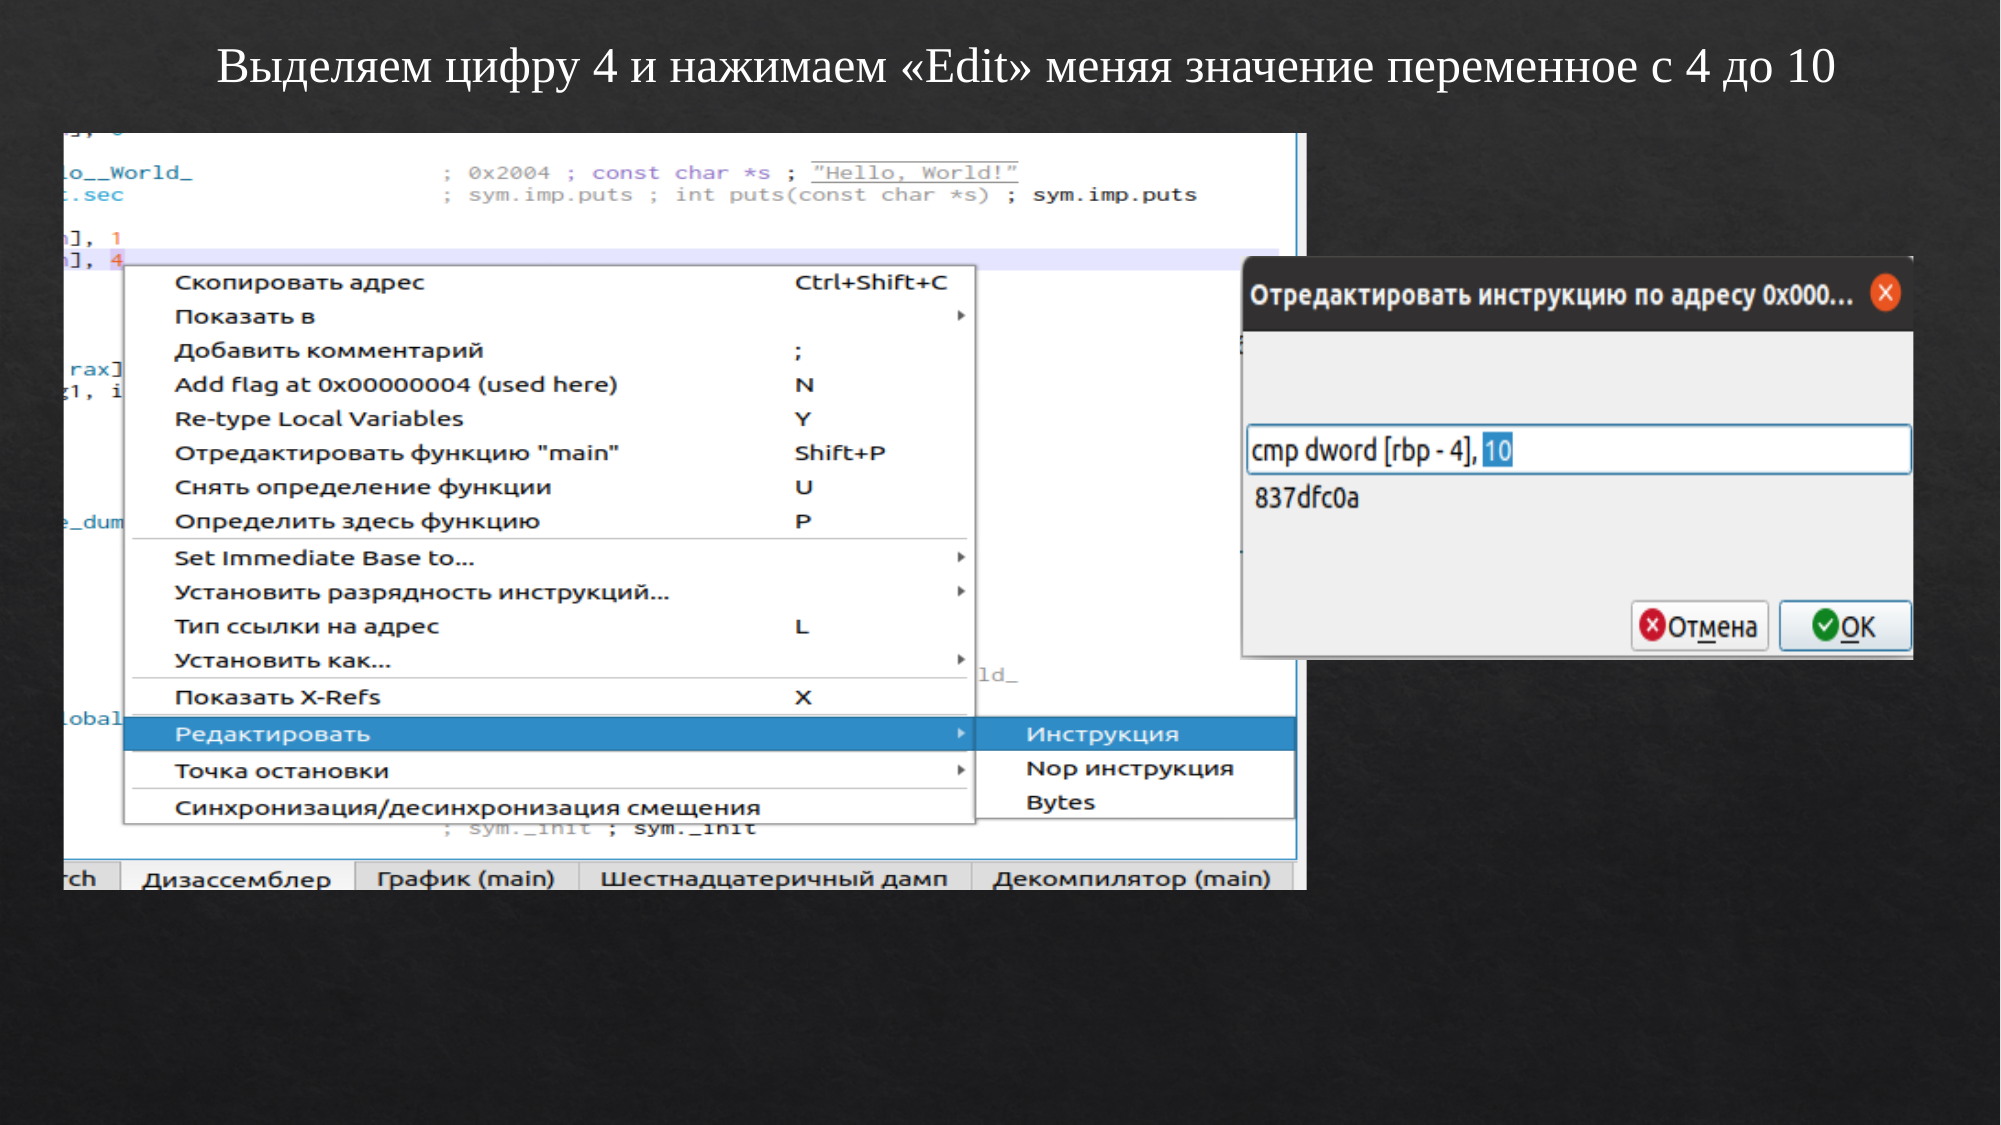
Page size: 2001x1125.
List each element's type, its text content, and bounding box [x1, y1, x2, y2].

text_box Выделяем цифру 4 и нажимаем «Edit» меняя значение переменное с 4 до 10 [201, 25, 1852, 101]
picture [63, 133, 1914, 891]
